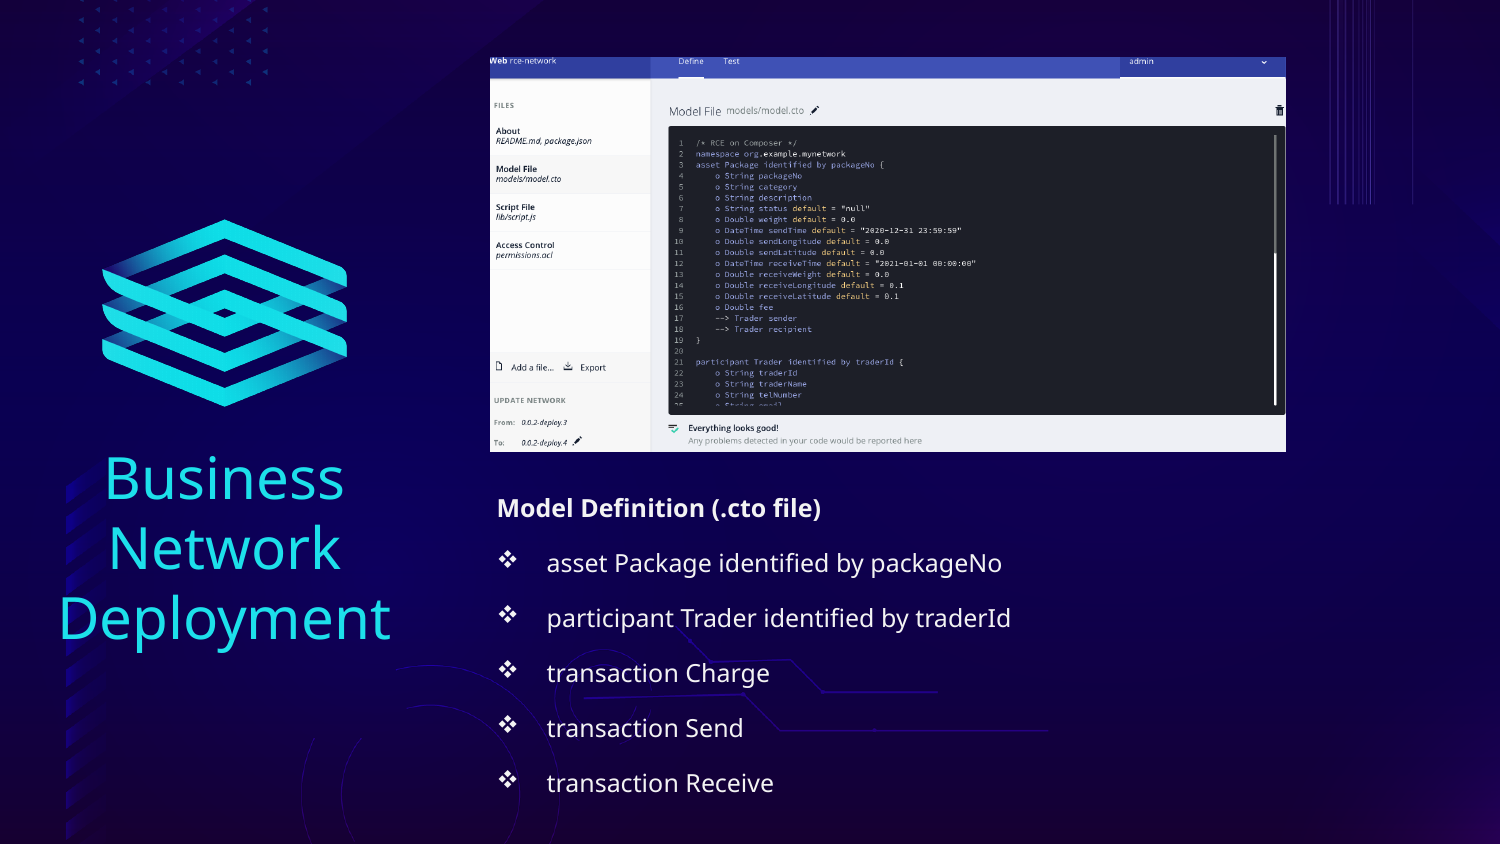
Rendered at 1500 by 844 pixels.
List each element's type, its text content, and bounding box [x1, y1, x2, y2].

subtitle Model Definition (.cto file) asset Package identified by packageNo participant Trader identified by traderId transaction Charge transaction Send transaction Receive [456, 477, 1500, 833]
title Business Network Deployment [27, 426, 421, 574]
picture [0, 0, 1500, 844]
